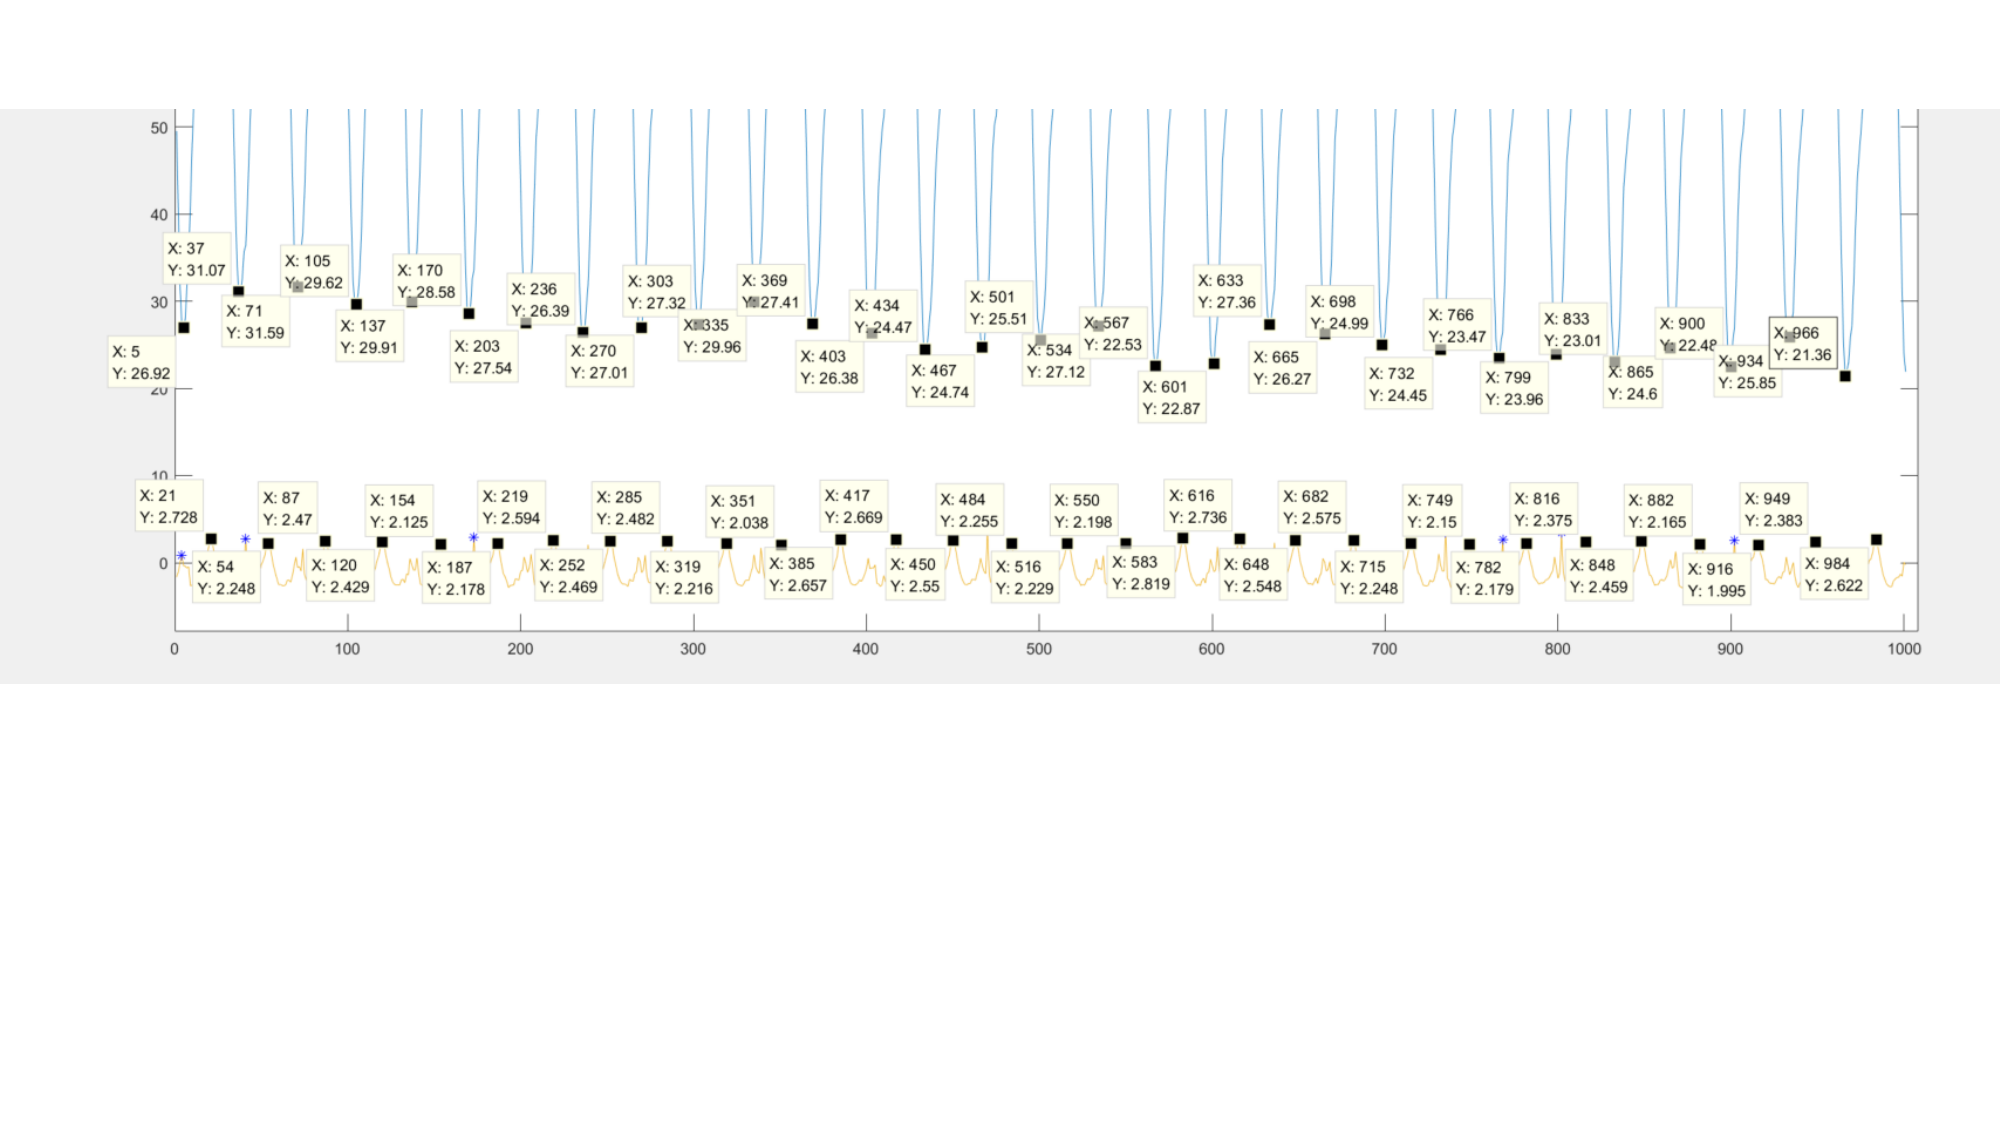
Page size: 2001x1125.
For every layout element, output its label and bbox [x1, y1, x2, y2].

picture [0, 109, 2000, 684]
